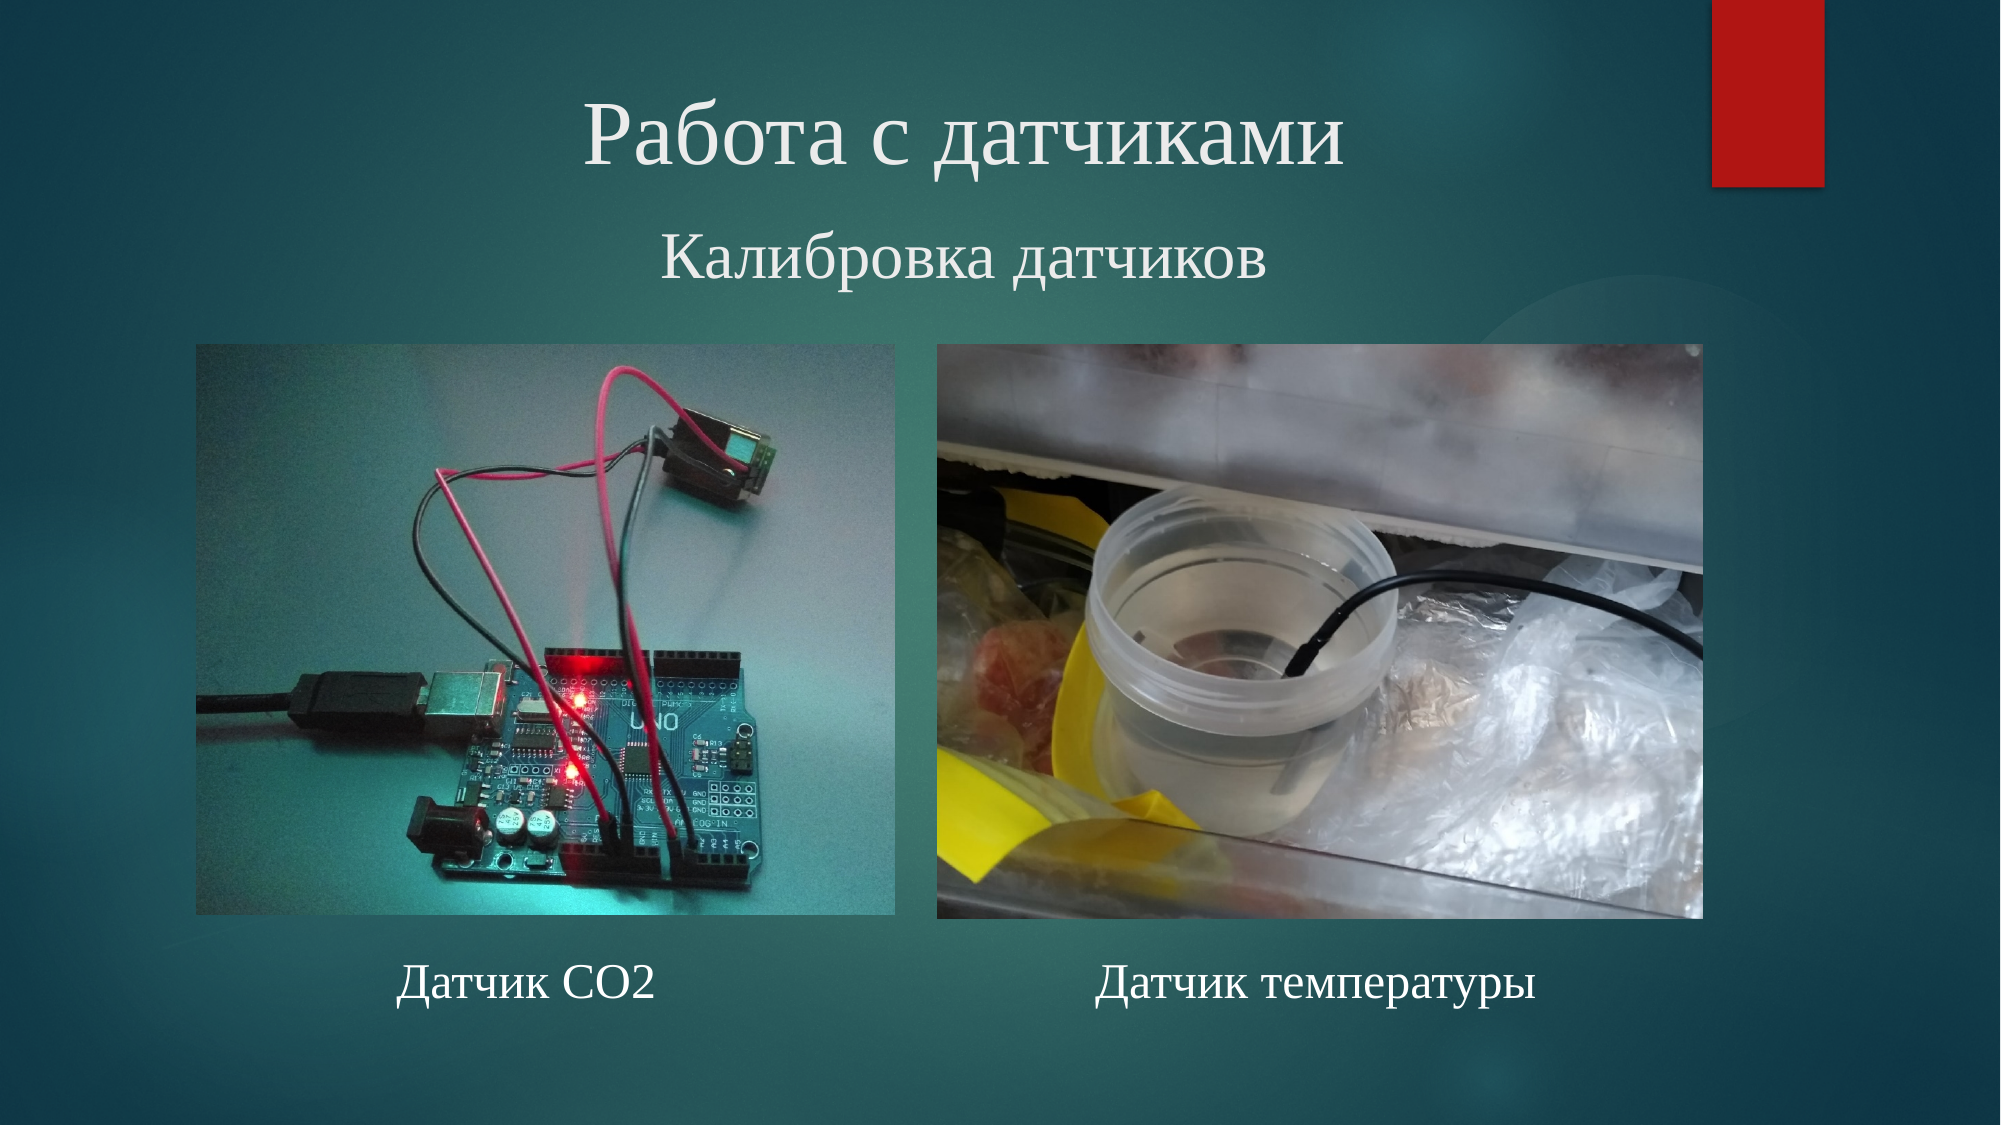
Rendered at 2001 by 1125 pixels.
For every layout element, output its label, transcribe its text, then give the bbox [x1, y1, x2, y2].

text_box Калибровка датчиков [232, 204, 1697, 306]
text_box Работа с датчиками [232, 65, 1697, 166]
text_box Датчик CO2 [381, 940, 709, 1042]
text_box Датчик температуры [1080, 940, 1560, 1042]
picture [0, 0, 2001, 1125]
